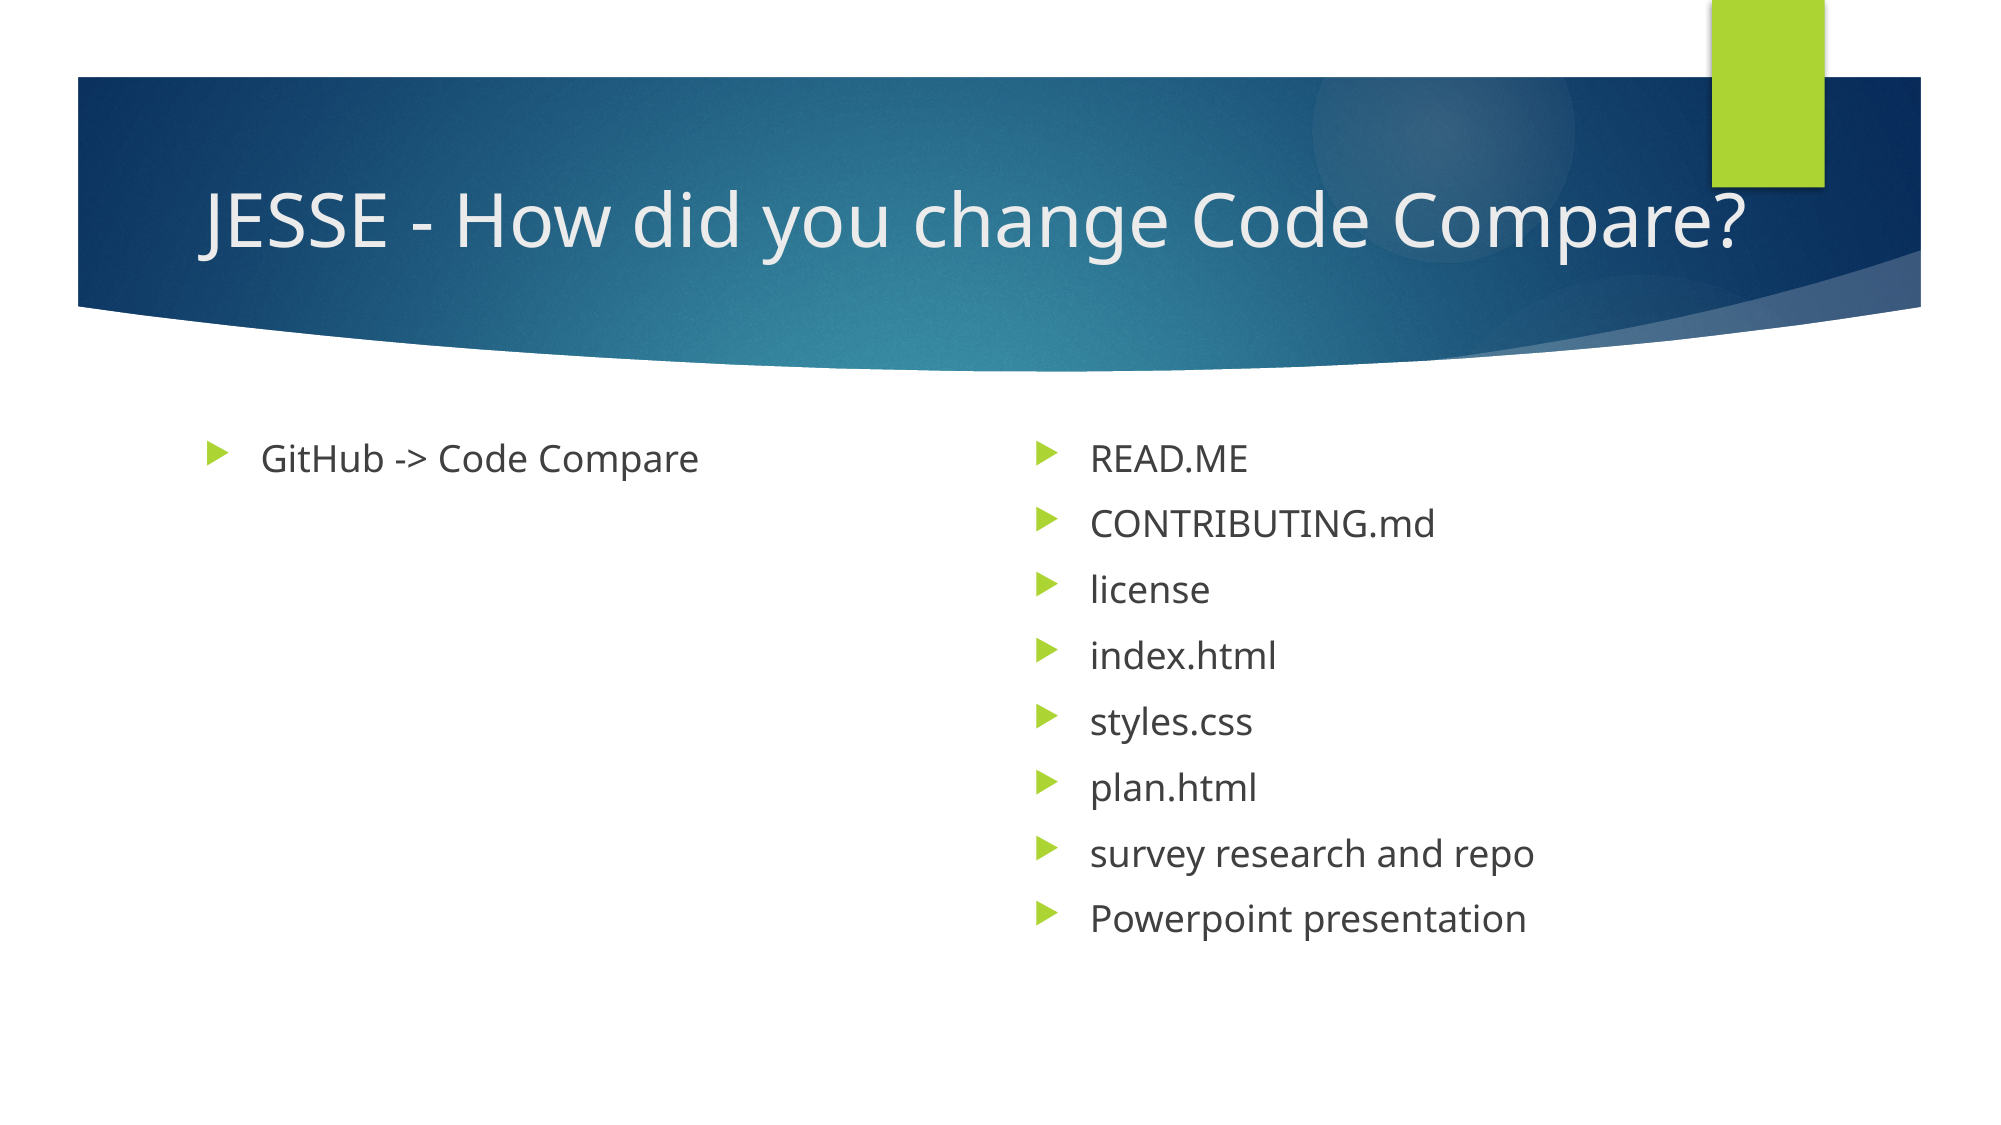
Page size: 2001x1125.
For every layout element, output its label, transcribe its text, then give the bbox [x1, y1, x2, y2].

list READ.ME CONTRIBUTING.md license index.html styles.css plan.html survey research and repo Powerpoint presentation [1018, 427, 1810, 988]
title JESSE - How did you change Code Compare? [189, 159, 1777, 276]
list GitHub -> Code Compare [189, 427, 981, 988]
